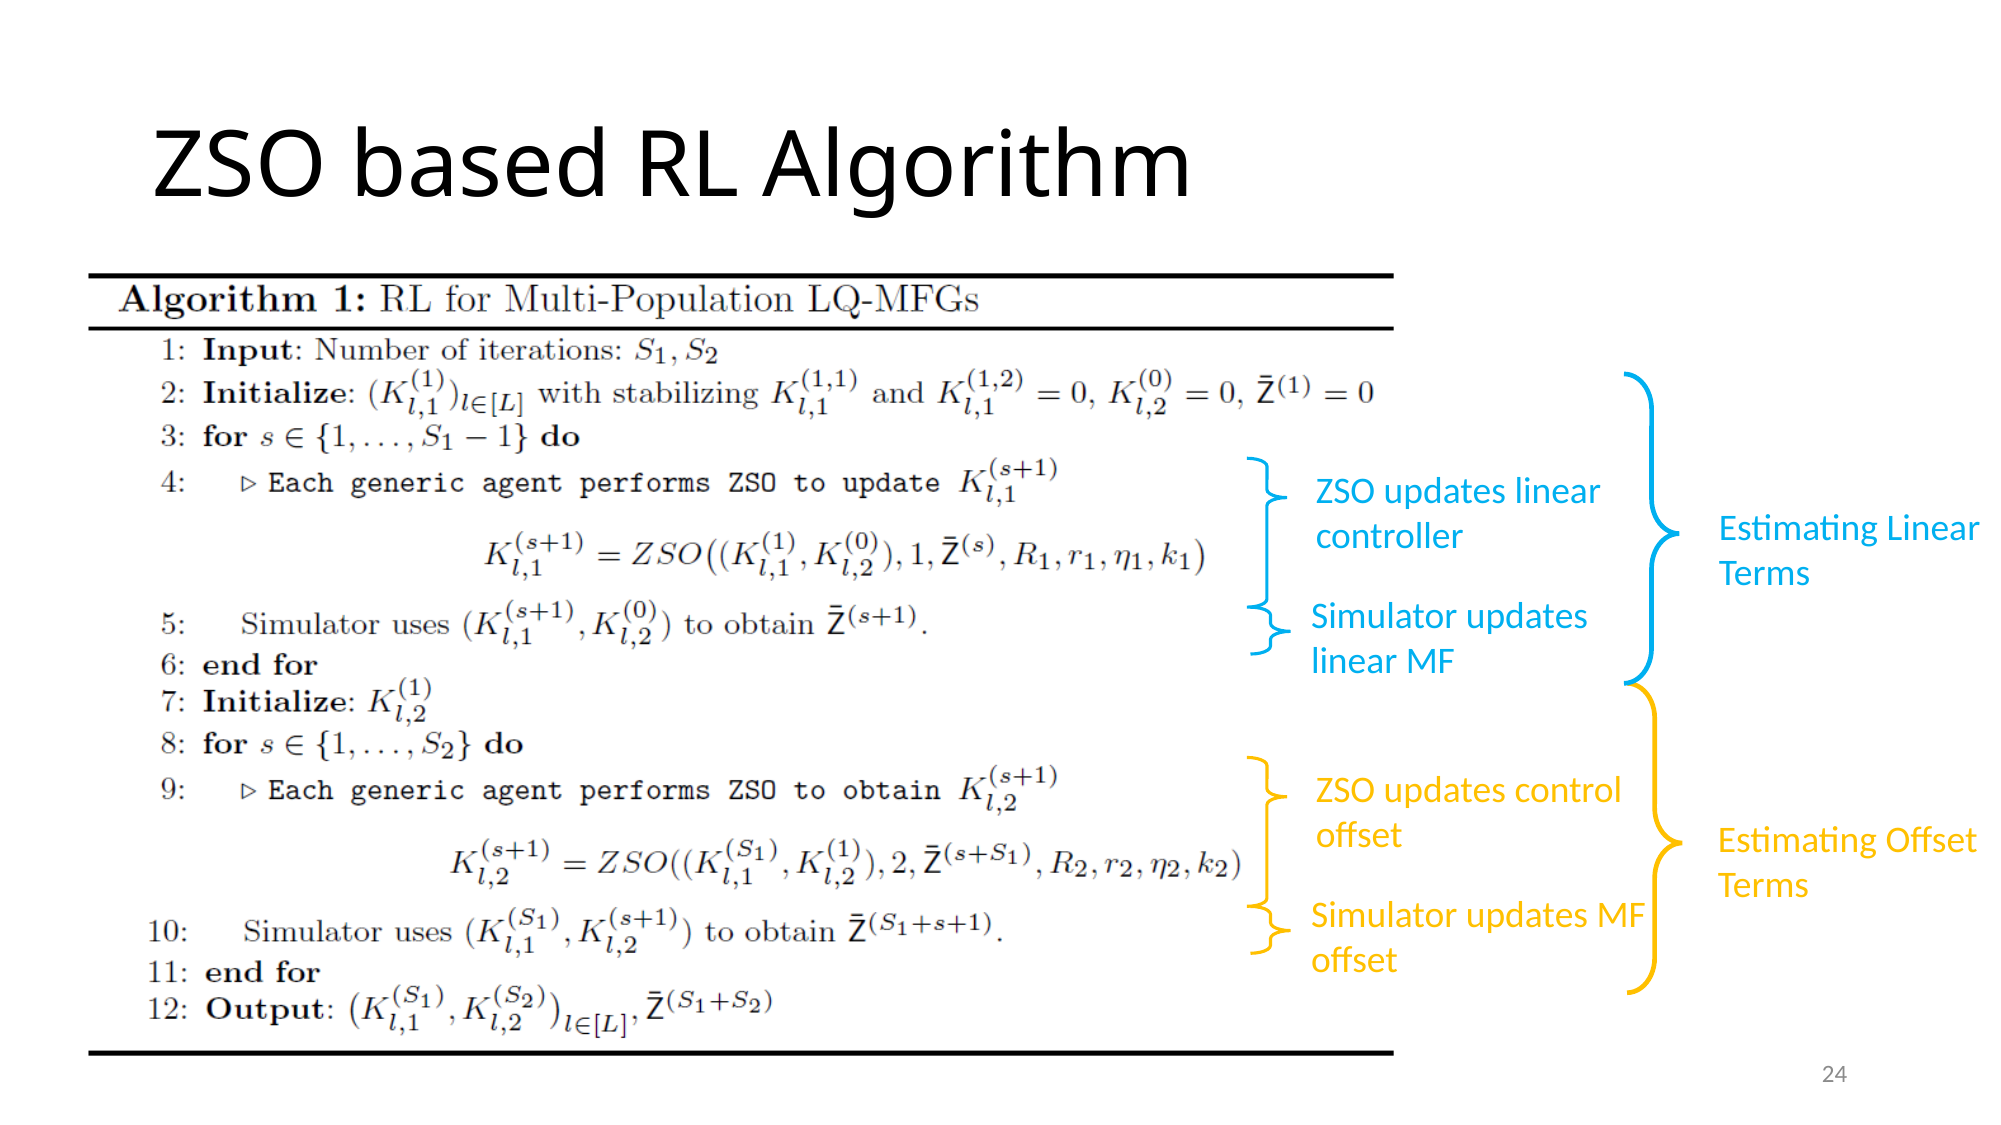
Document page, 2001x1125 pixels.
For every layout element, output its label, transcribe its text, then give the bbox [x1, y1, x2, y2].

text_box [1246, 757, 1674, 907]
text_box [1627, 684, 2000, 993]
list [81, 262, 1404, 1066]
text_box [1623, 373, 2000, 684]
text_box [1250, 583, 1670, 690]
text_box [1250, 882, 1670, 989]
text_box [1246, 458, 1674, 608]
title ZSO based RL Algorithm [137, 57, 1863, 276]
slide_number 24 [1412, 1042, 1863, 1103]
